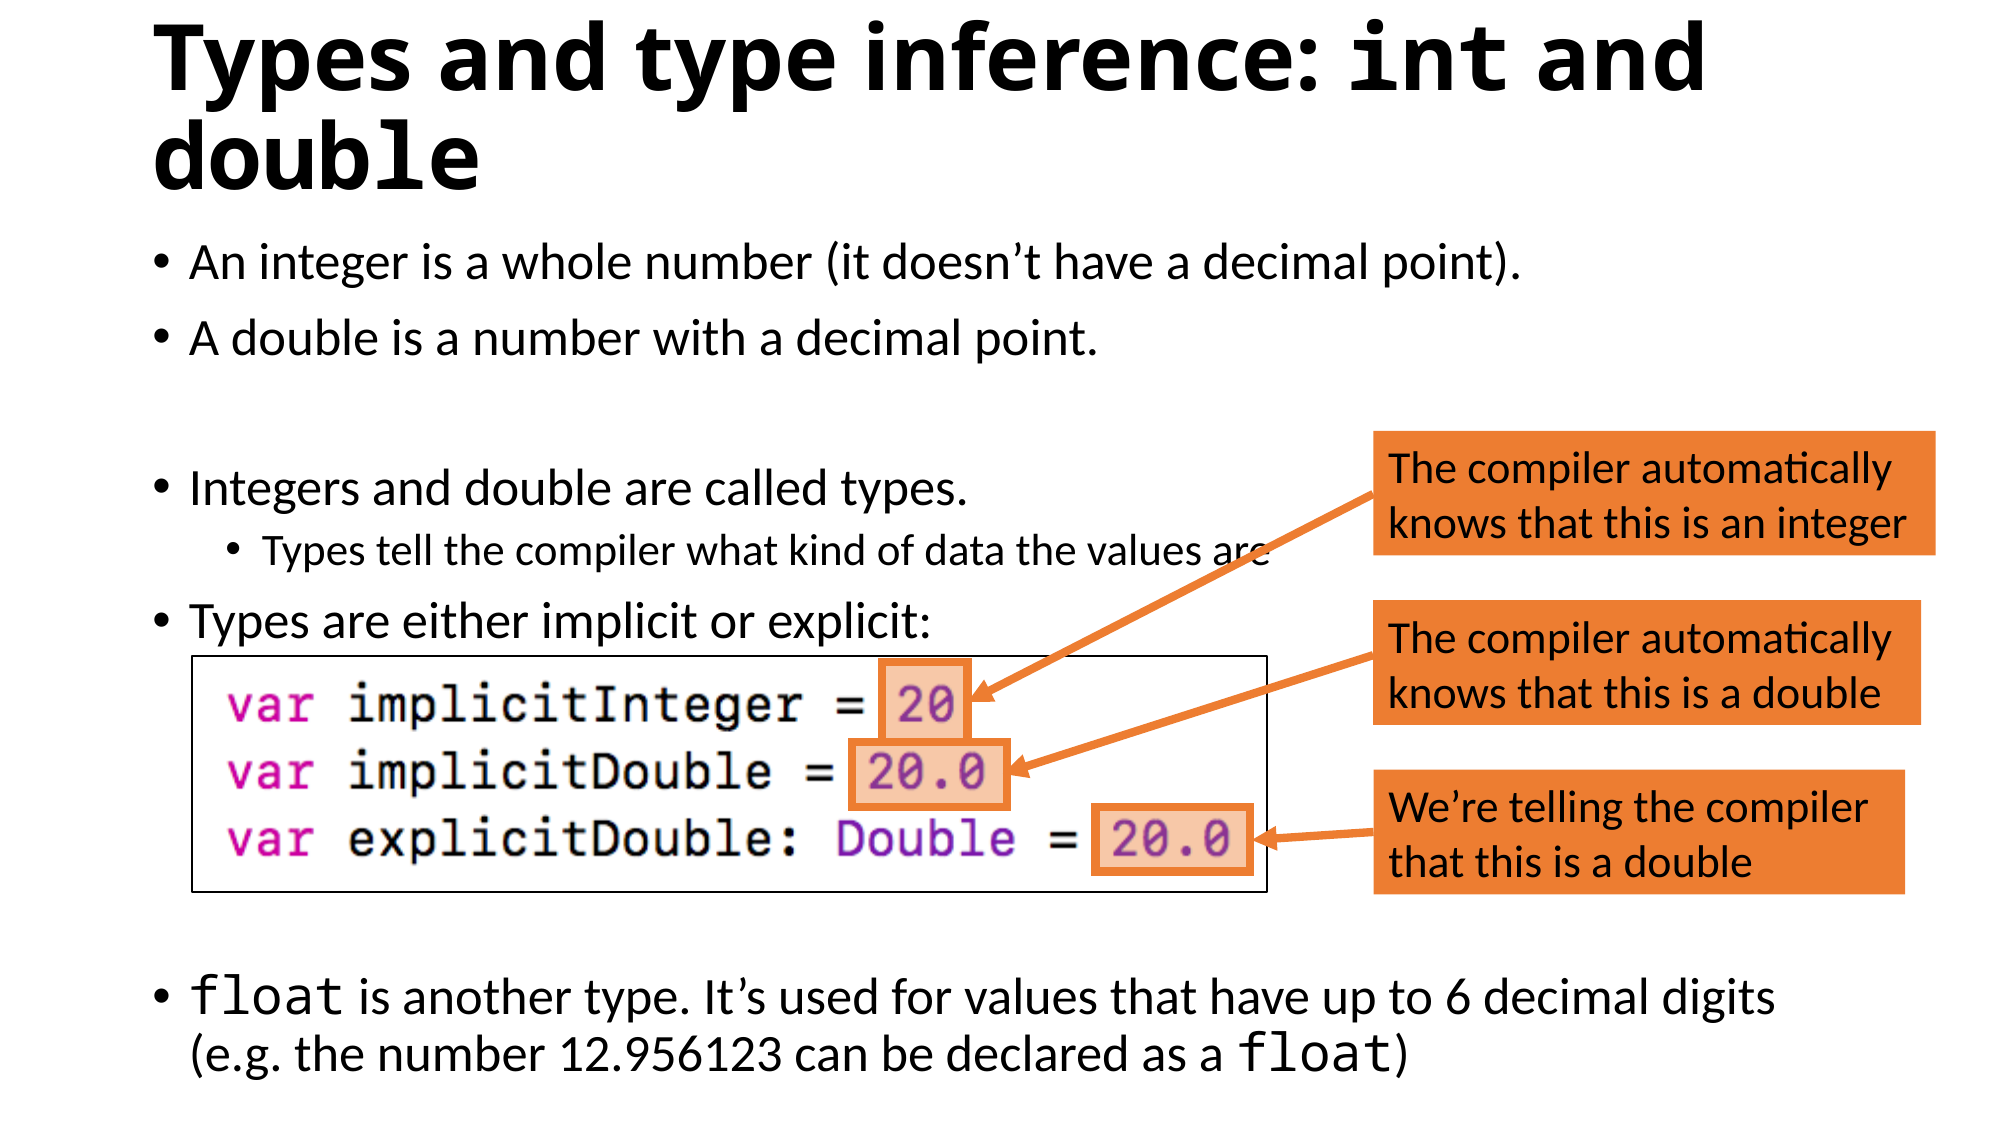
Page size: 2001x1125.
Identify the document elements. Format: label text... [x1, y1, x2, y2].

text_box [1002, 655, 1374, 774]
text_box We’re telling the compiler that this is a double [1373, 769, 1906, 895]
text_box The compiler automatically knows that this is a double [1374, 600, 1922, 725]
list An integer is a whole number (it doesn’t have a decimal point). A double is a number with a decimal point. Integers and double are called types. Types tell the compiler what kind of data the values are Types are either implicit or explicit: float is another type. It’s used for values that have up to 6 decimal digits (e.g. the number 12.956123 can be declared as a float) [137, 227, 1798, 1097]
picture [193, 656, 1266, 891]
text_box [967, 493, 1374, 703]
text_box The compiler automatically knows that this is an integer [1373, 430, 1936, 556]
title Types and type inference: int and double [137, 1, 1863, 219]
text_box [1251, 832, 1374, 840]
